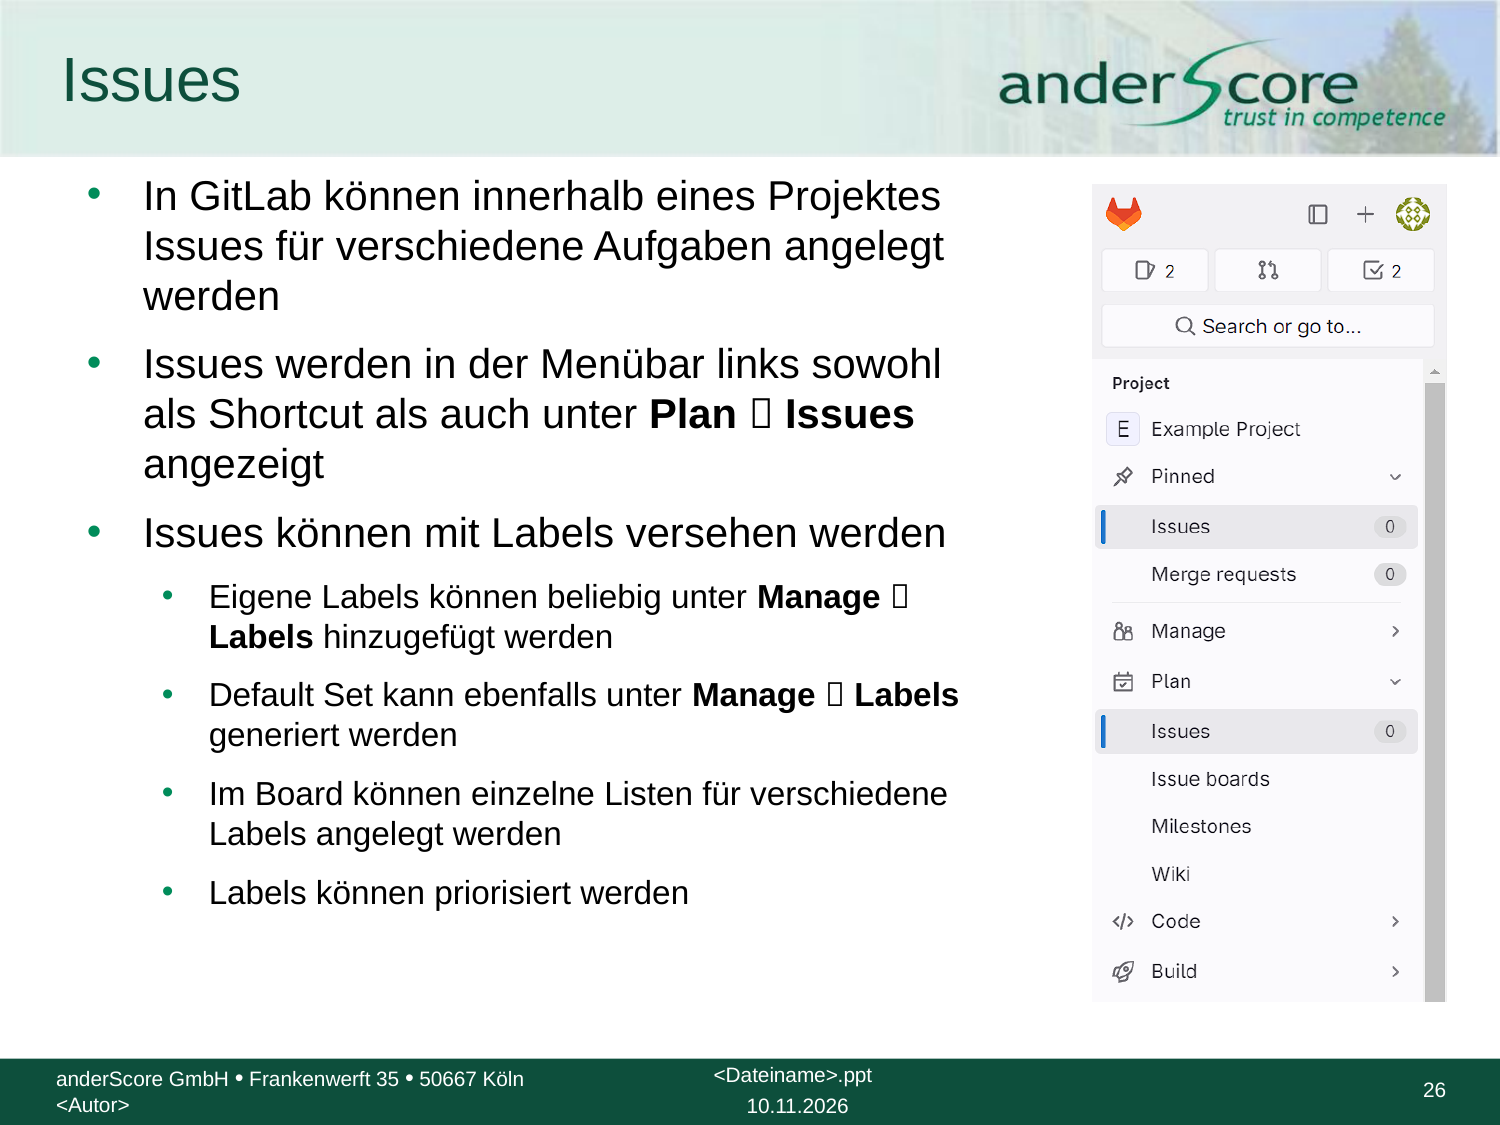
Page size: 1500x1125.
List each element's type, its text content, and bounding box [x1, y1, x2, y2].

title Issues [46, 23, 975, 140]
picture [1092, 184, 1448, 1003]
list In GitLab können innerhalb eines Projektes Issues für verschiedene Aufgaben angelegt werden Issues werden in der Menübar links sowohl als Shortcut als auch unter Plan  Issues angezeigt Issues können mit Labels versehen werden Eigene Labels können beliebig unter Manage  Labels hinzugefügt werden Default Set kann ebenfalls unter Manage  Labels generiert werden Im Board können einzelne Listen für verschiedene Labels angelegt werden Labels können priorisiert werden [53, 160, 1022, 1047]
picture [0, 0, 1500, 157]
